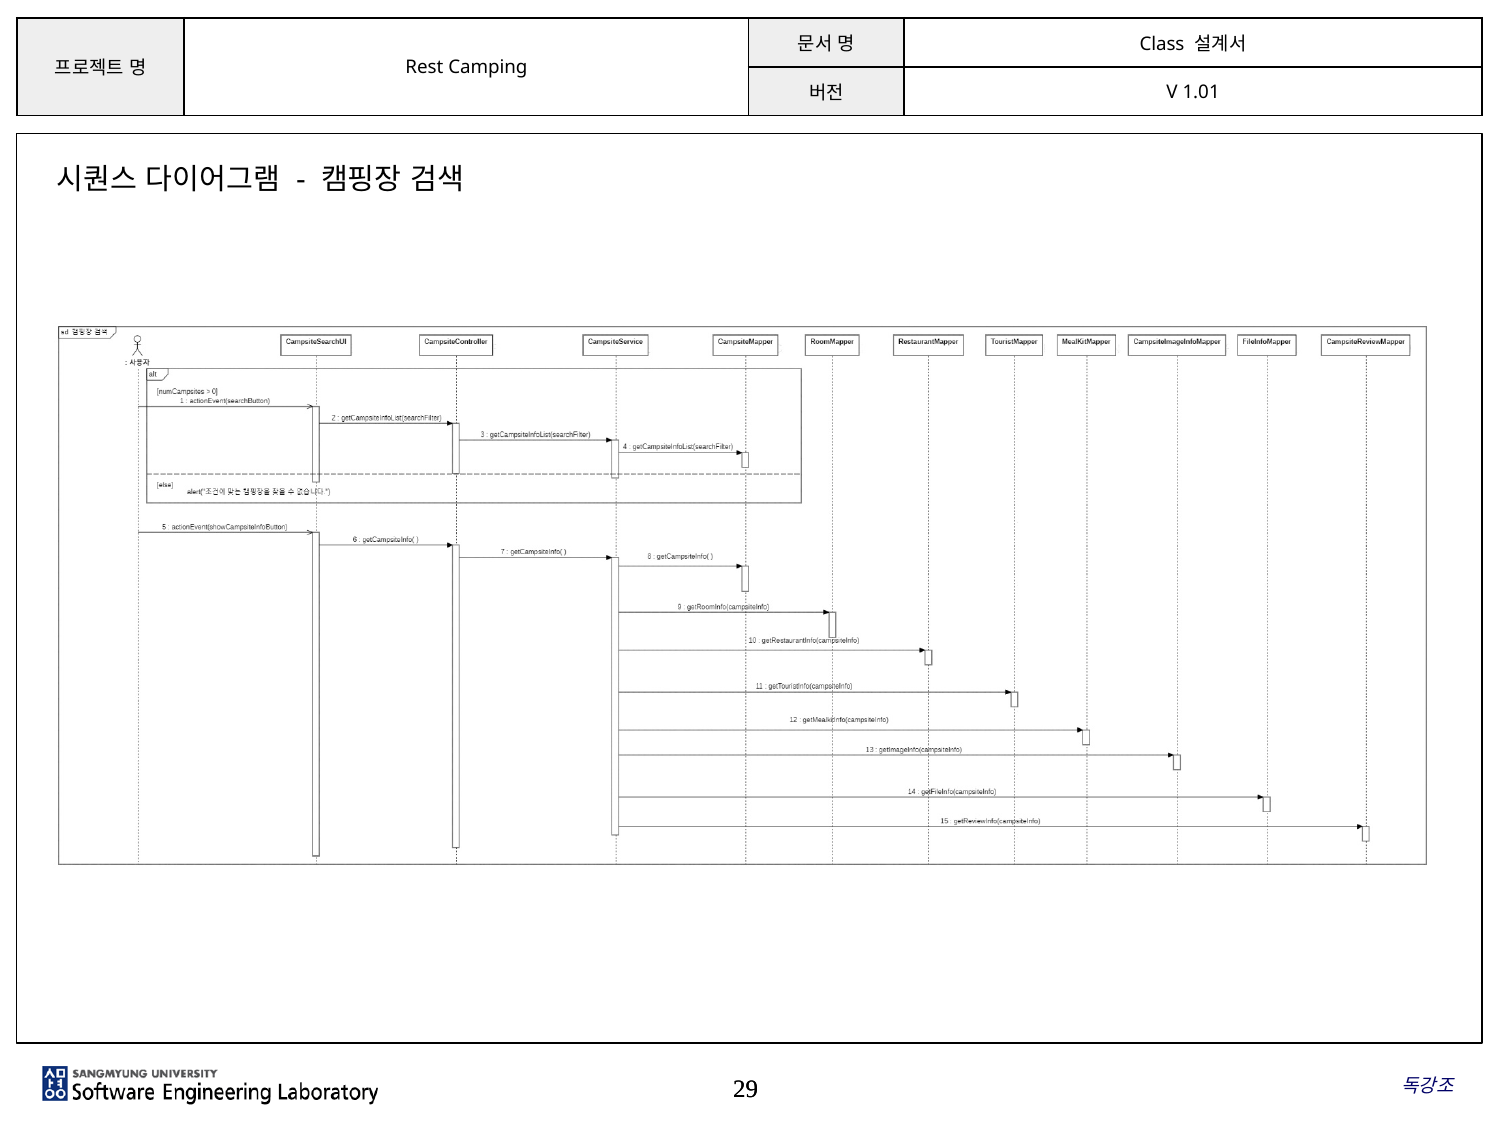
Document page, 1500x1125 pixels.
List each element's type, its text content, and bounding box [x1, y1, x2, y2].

text_box 시퀀스 다이어그램 - 캠핑장 검색 [41, 152, 480, 203]
picture [53, 321, 1447, 885]
picture [42, 1066, 382, 1106]
footer 독강조 [994, 1060, 1454, 1110]
